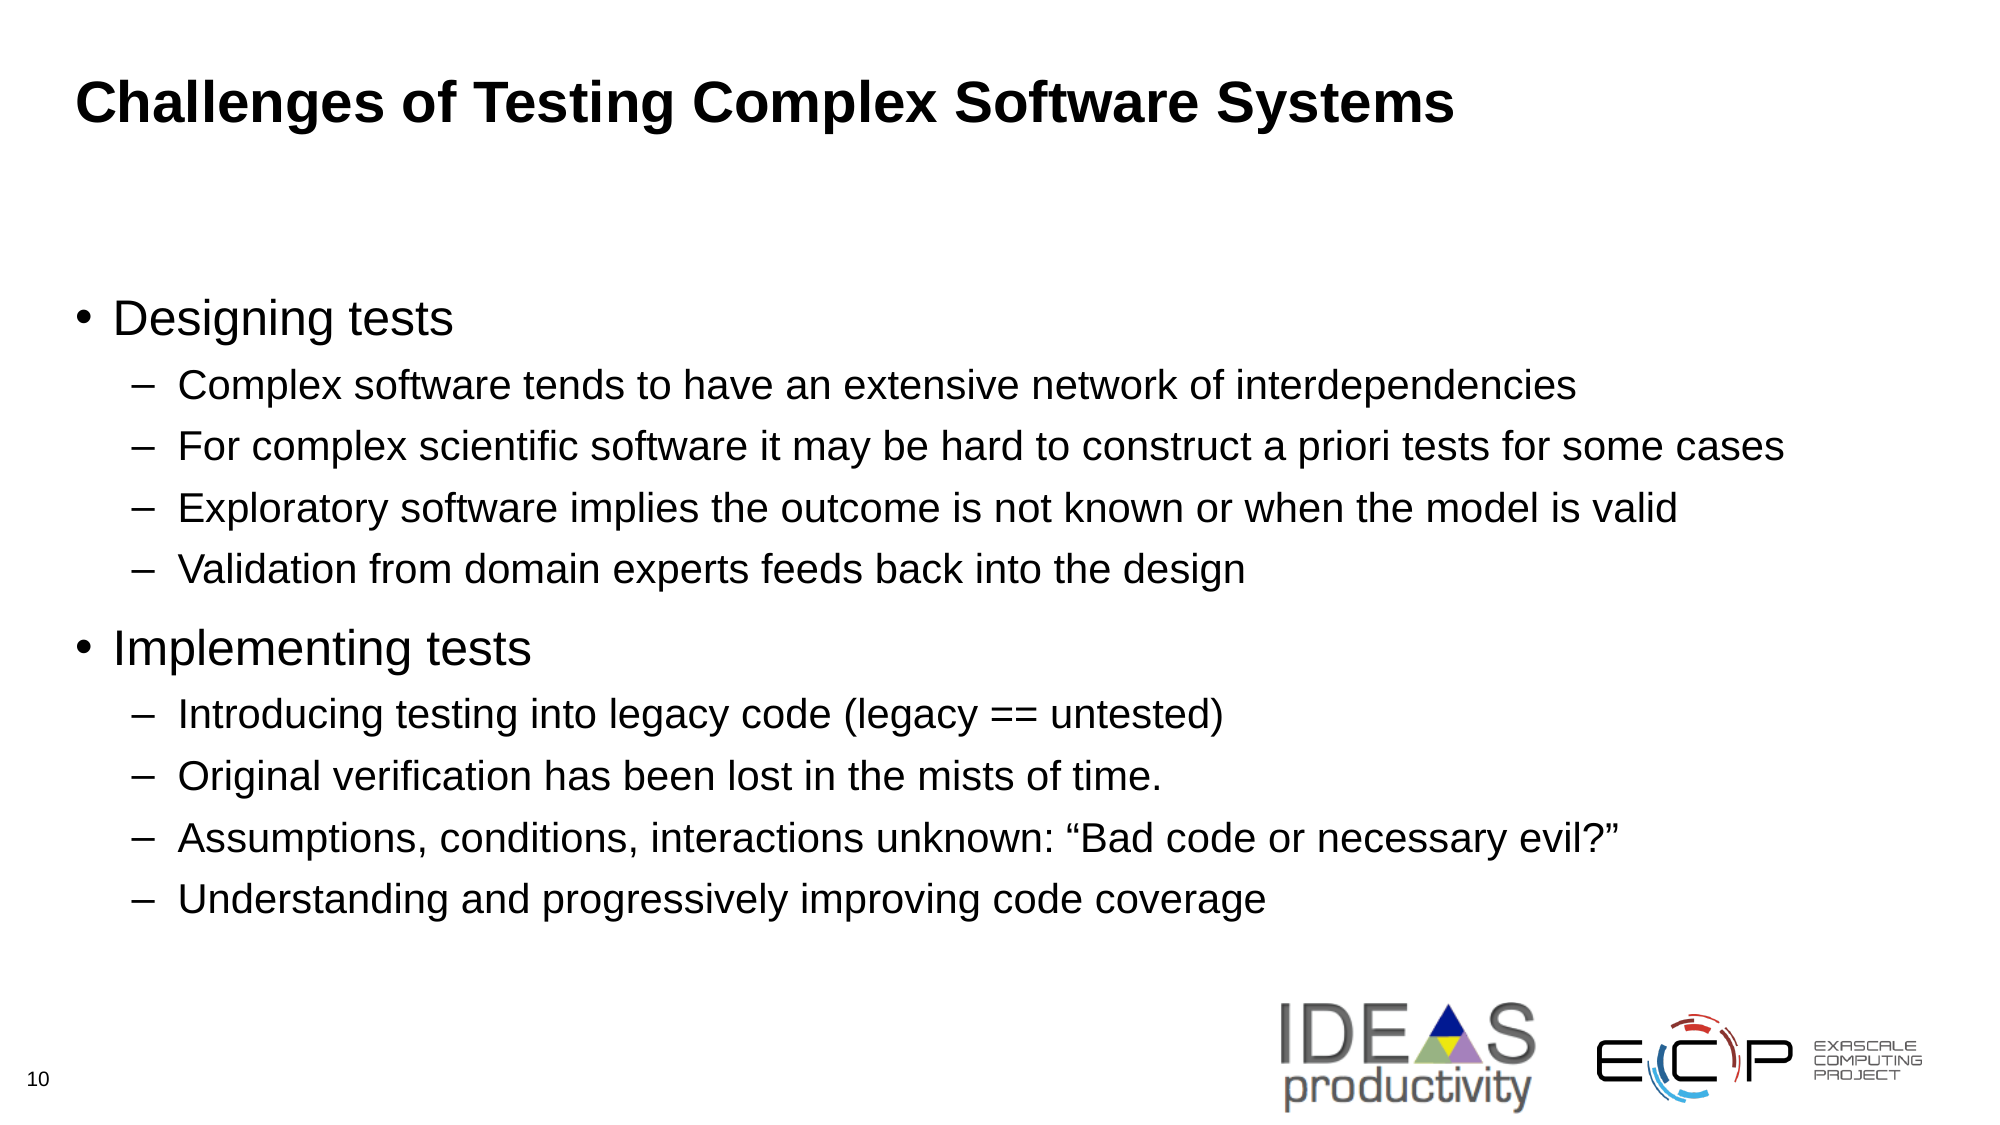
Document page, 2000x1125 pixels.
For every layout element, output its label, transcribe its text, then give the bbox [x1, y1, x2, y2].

picture [1597, 1014, 1922, 1103]
title Challenges of Testing Complex Software Systems [59, 67, 1926, 218]
picture [1280, 1002, 1537, 1114]
list Designing tests Complex software tends to have an extensive network of interdependencies For complex scientific software it may be hard to construct a priori tests for some cases Exploratory software implies the outcome is not known or when the model is valid Validation from domain experts feeds back into the design Implementing tests Introducing testing into legacy code (legacy == untested) Original verification has been lost in the mists of time. Assumptions, conditions, interactions unknown: “Bad code or necessary evil?” Understanding and progressively improving code coverage [59, 284, 1926, 950]
